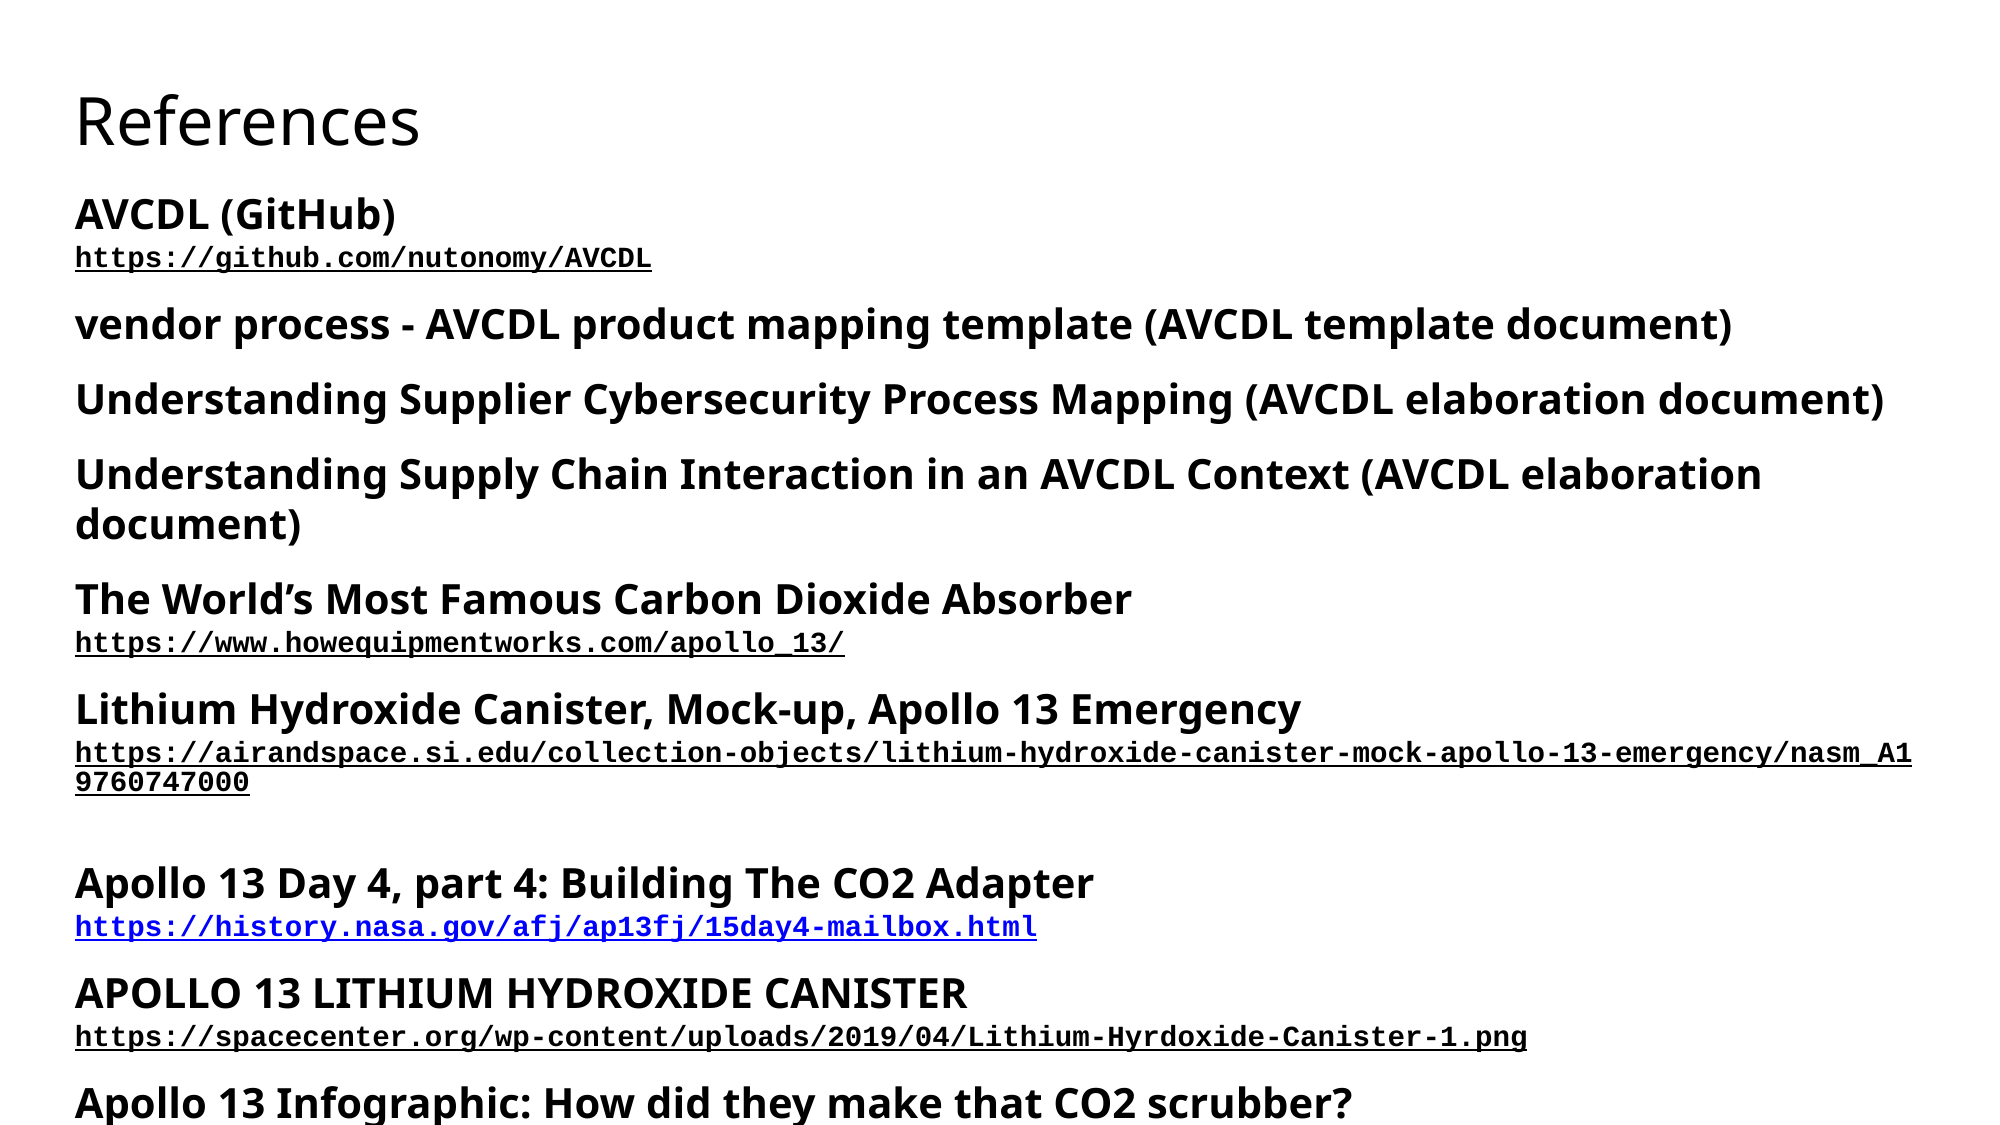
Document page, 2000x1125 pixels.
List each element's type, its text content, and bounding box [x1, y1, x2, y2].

title References [74, 75, 1925, 162]
text_box AVCDL (GitHub) https://github.com/nutonomy/AVCDL vendor process - AVCDL product mapping template (AVCDL template document) Understanding Supplier Cybersecurity Process Mapping (AVCDL elaboration document) Understanding Supply Chain Interaction in an AVCDL Context (AVCDL elaboration document) The World’s Most Famous Carbon Dioxide Absorber https://www.howequipmentworks.com/apollo_13/ Lithium Hydroxide Canister, Mock-up, Apollo 13 Emergency https://airandspace.si.edu/collection-objects/lithium-hydroxide-canister-mock-apollo-13-emergency/nasm_A19760747000 Apollo 13 Day 4, part 4: Building The CO2 Adapter https://history.nasa.gov/afj/ap13fj/15day4-mailbox.html APOLLO 13 LITHIUM HYDROXIDE CANISTER https://spacecenter.org/wp-content/uploads/2019/04/Lithium-Hyrdoxide-Canister-1.png Apollo 13 Infographic: How did they make that CO2 scrubber? https://spacecenter.org/apollo-13-infographic-how-did-they-make-that-co2-scrubber/ [74, 188, 1925, 1125]
